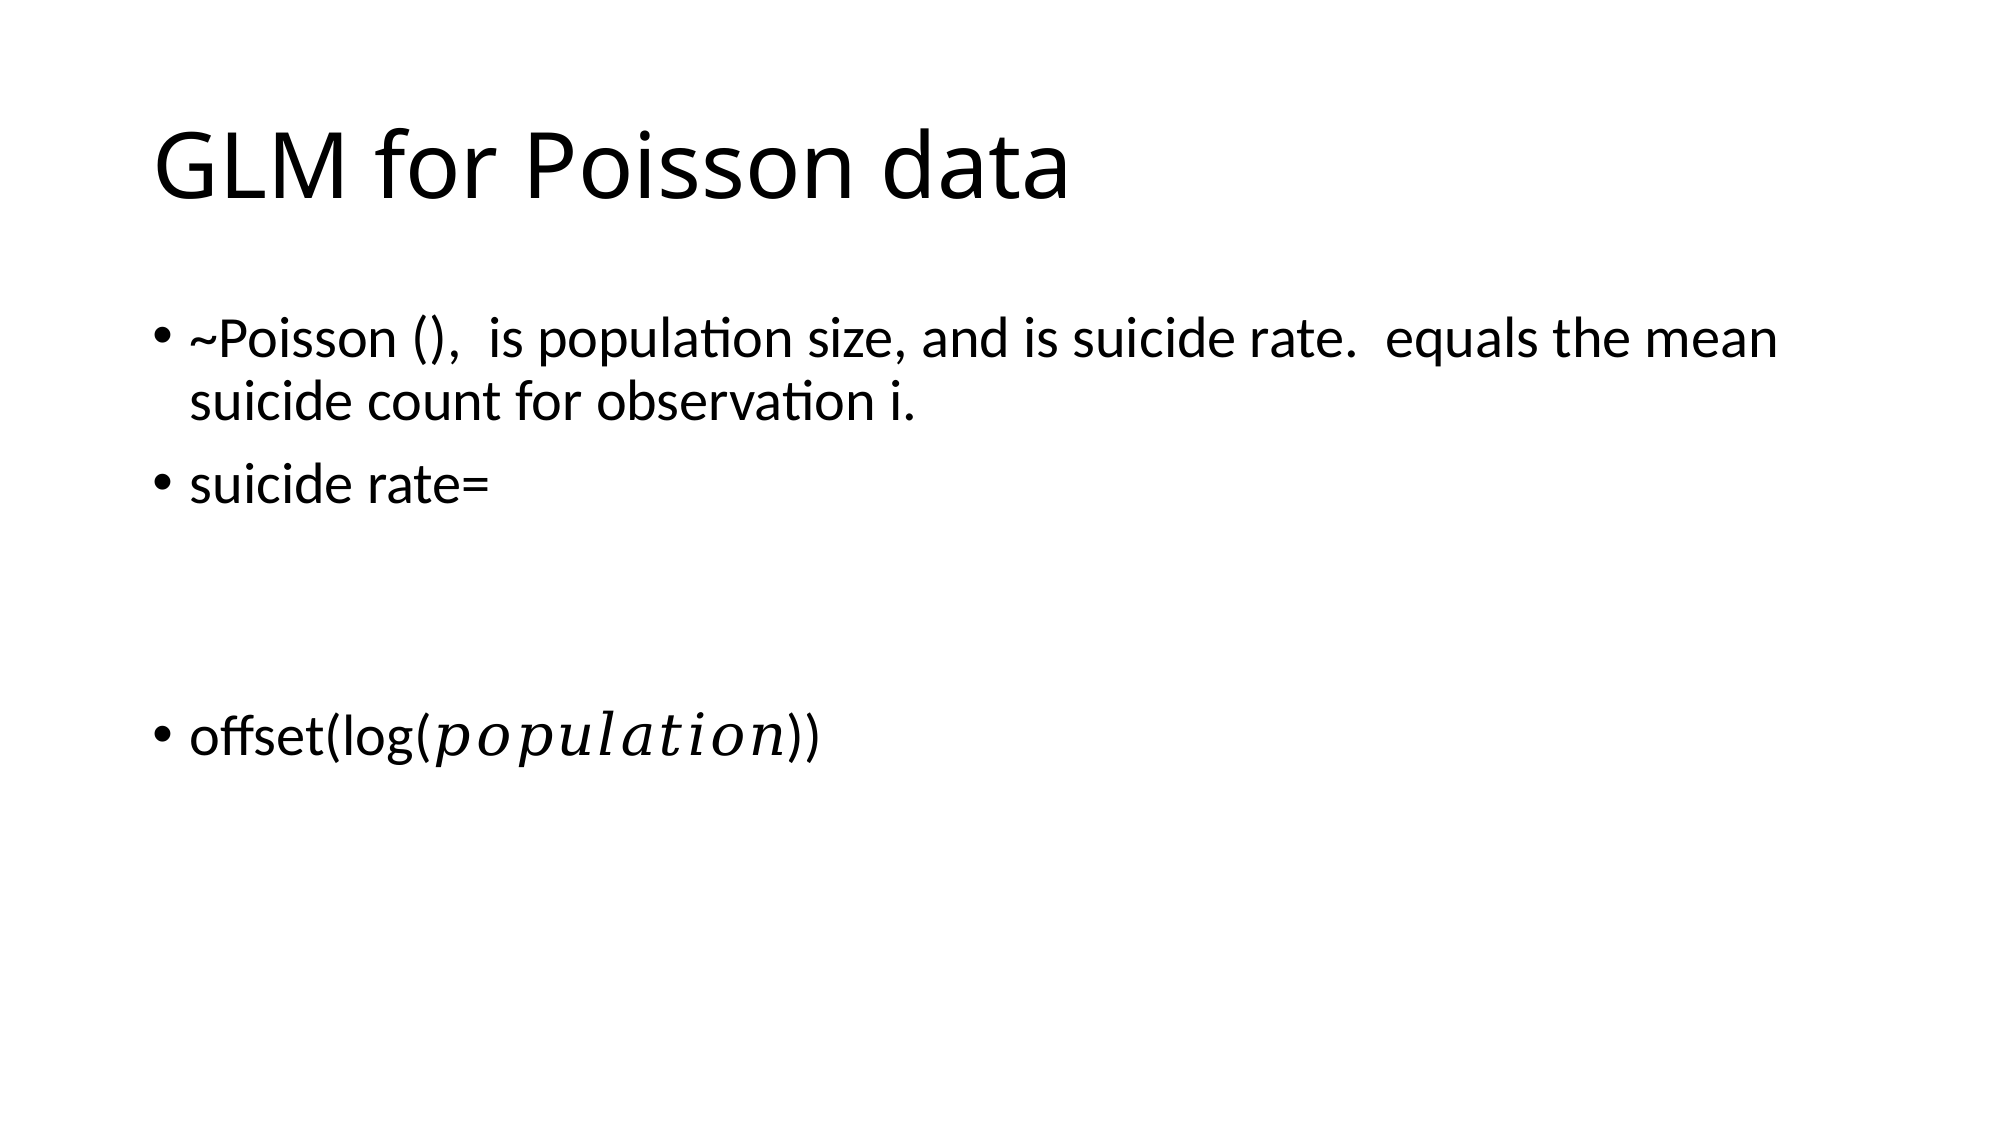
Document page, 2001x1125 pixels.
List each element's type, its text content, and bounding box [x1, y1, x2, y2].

title GLM for Poisson data [137, 59, 1863, 278]
